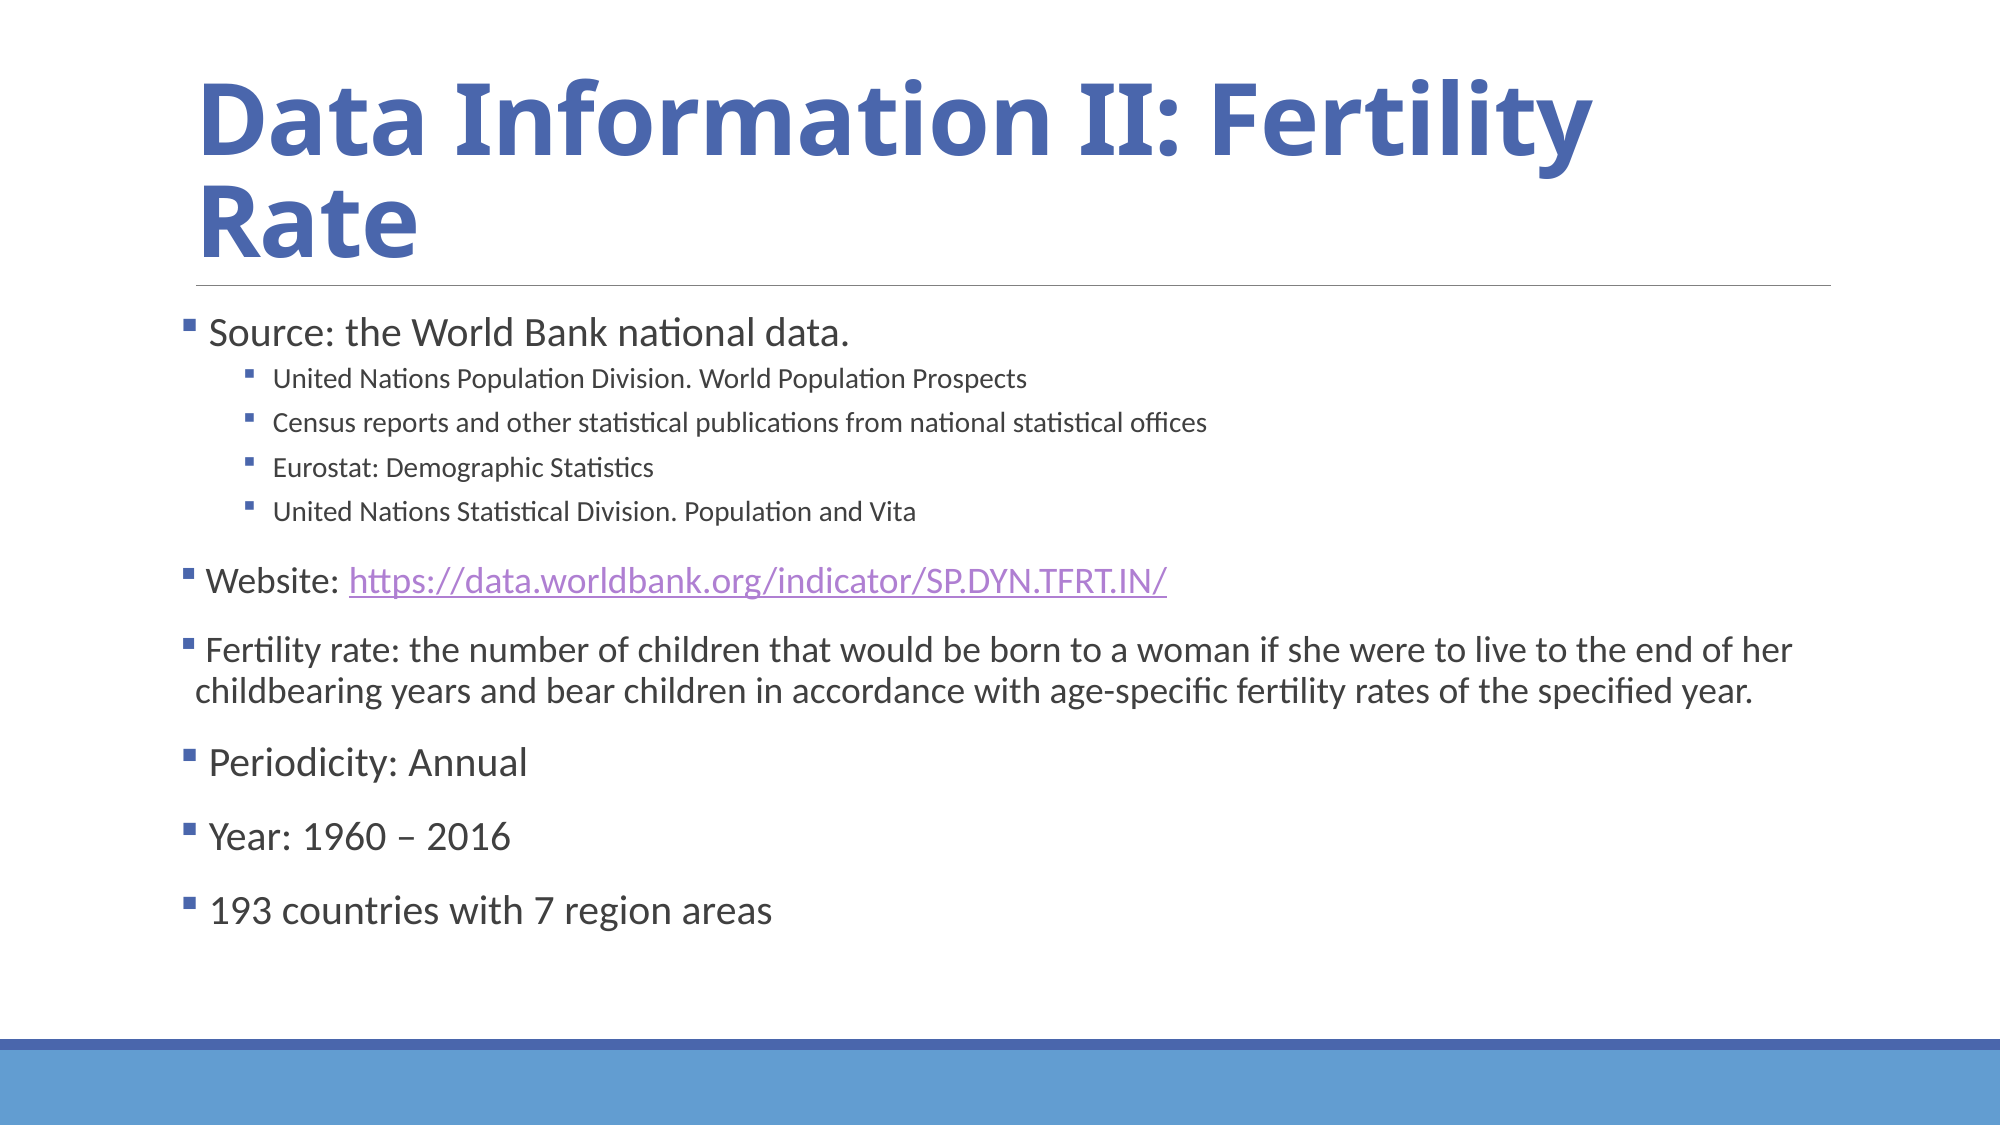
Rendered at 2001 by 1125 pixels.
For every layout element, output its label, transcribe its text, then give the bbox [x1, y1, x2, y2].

title Data Information II: Fertility Rate [180, 47, 1830, 285]
list Source: the World Bank national data. United Nations Population Division. World Population Prospects Census reports and other statistical publications from national statistical offices Eurostat: Demographic Statistics United Nations Statistical Division. Population and Vita Website: https://data.worldbank.org/indicator/SP.DYN.TFRT.IN/ Fertility rate: the number of children that would be born to a woman if she were to live to the end of her childbearing years and bear children in accordance with age-specific fertility rates of the specified year. Periodicity: Annual Year: 1960 – 2016 193 countries with 7 region areas [180, 302, 1830, 963]
